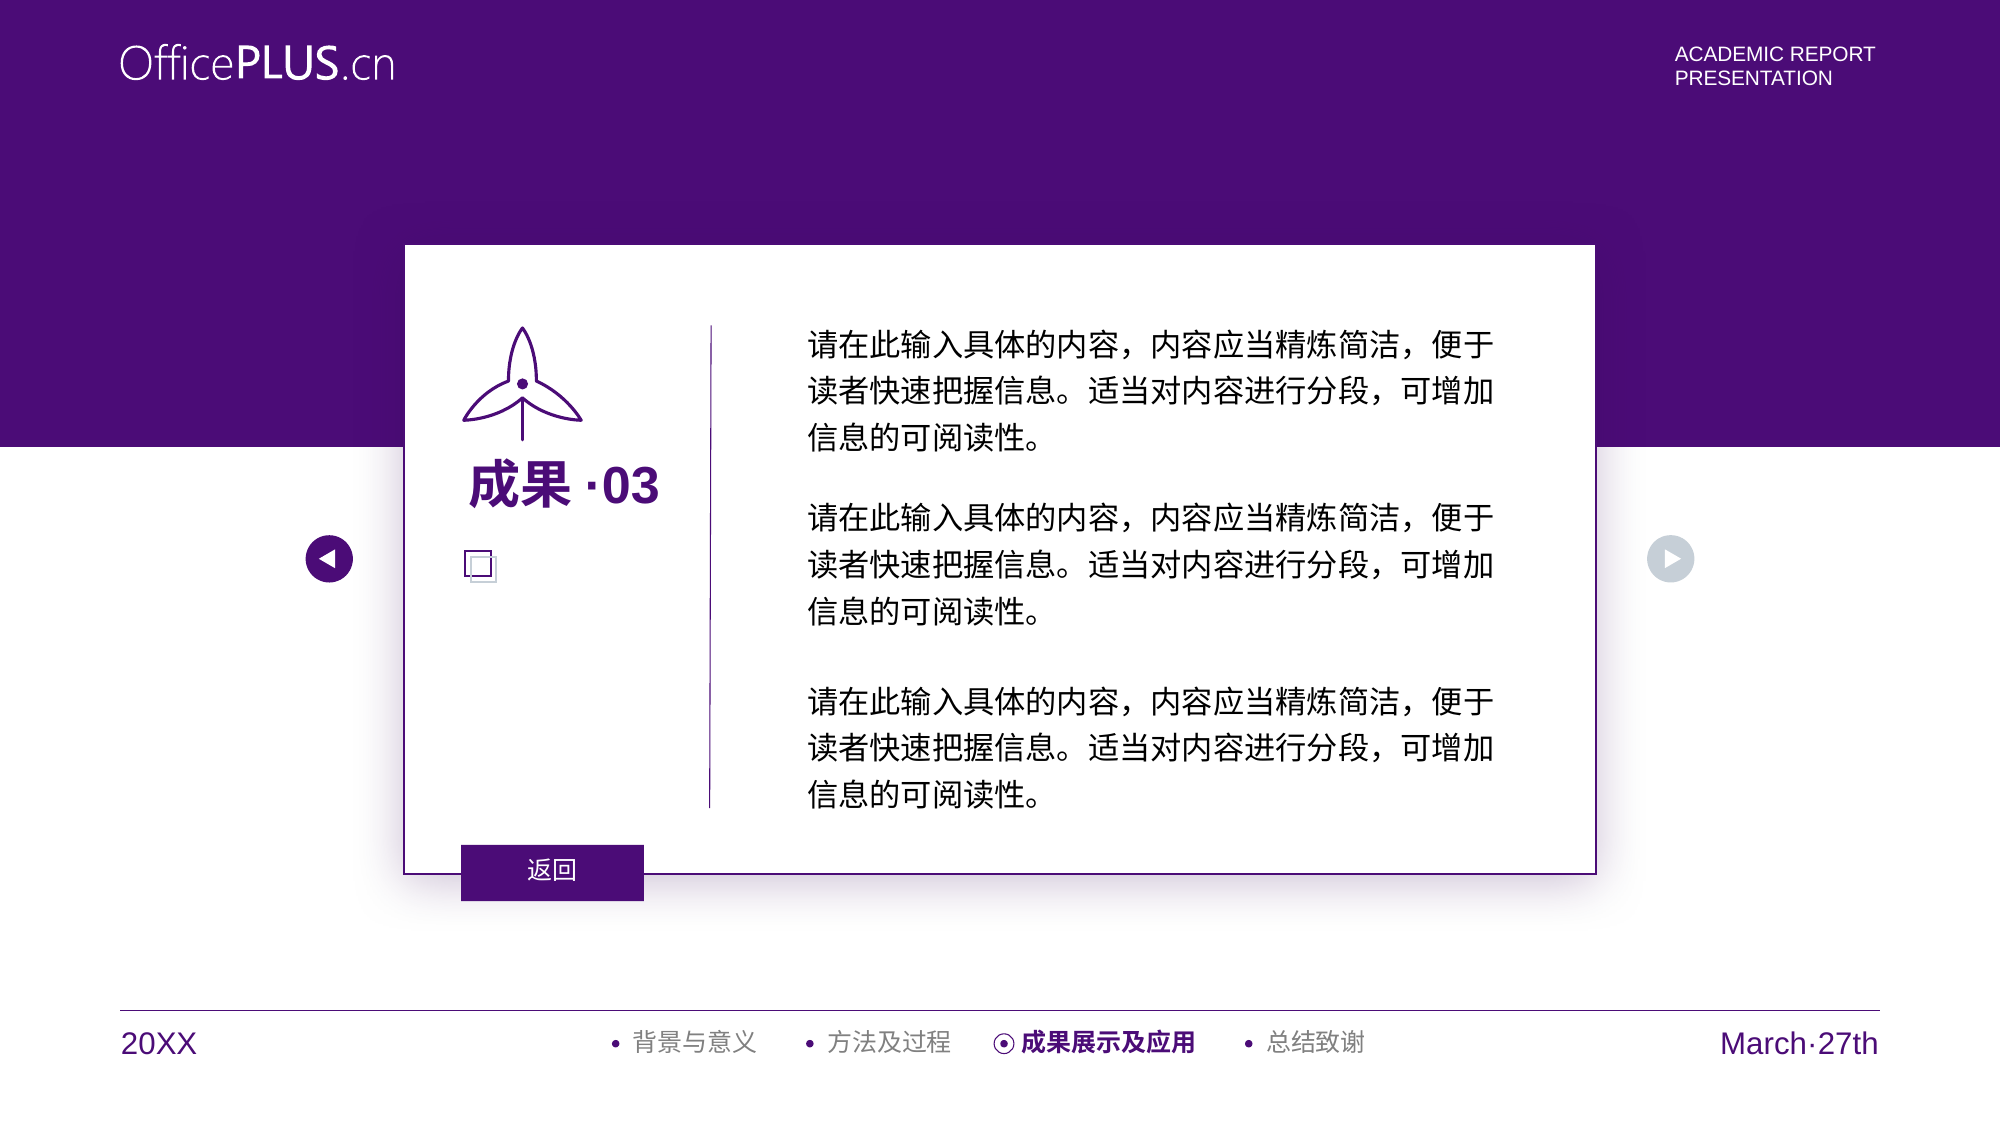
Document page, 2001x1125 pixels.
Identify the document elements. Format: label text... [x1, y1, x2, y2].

list 20XX [120, 1023, 199, 1062]
text_box 返回 [474, 854, 631, 885]
text_box 请在此输入具体的内容，内容应当精炼简洁，便于读者快速把握信息。适当对内容进行分段，可增加信息的可阅读性。 [807, 489, 1518, 625]
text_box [451, 312, 594, 455]
text_box [1646, 534, 1696, 584]
text_box 请在此输入具体的内容，内容应当精炼简洁，便于读者快速把握信息。适当对内容进行分段，可增加信息的可阅读性。 [807, 672, 1518, 808]
text_box [403, 243, 1597, 875]
text_box [464, 550, 492, 577]
text_box [316, 547, 337, 570]
text_box [304, 534, 354, 584]
text_box 成果·03 [458, 451, 670, 515]
text_box [610, 1038, 621, 1049]
text_box [460, 844, 645, 902]
text_box 总结致谢 [1265, 1026, 1367, 1058]
text_box [470, 556, 497, 583]
text_box [805, 1038, 815, 1049]
text_box [993, 1032, 1015, 1055]
text_box 成果展示及应用 [1021, 1026, 1198, 1058]
text_box [1243, 1038, 1254, 1049]
text_box 请在此输入具体的内容，内容应当精炼简洁，便于读者快速把握信息。适当对内容进行分段，可增加信息的可阅读性。 [807, 315, 1518, 452]
list March·27th [1719, 1023, 1880, 1062]
text_box 方法及过程 [827, 1026, 954, 1058]
text_box 背景与意义 [632, 1026, 760, 1058]
text_box [1663, 547, 1684, 570]
